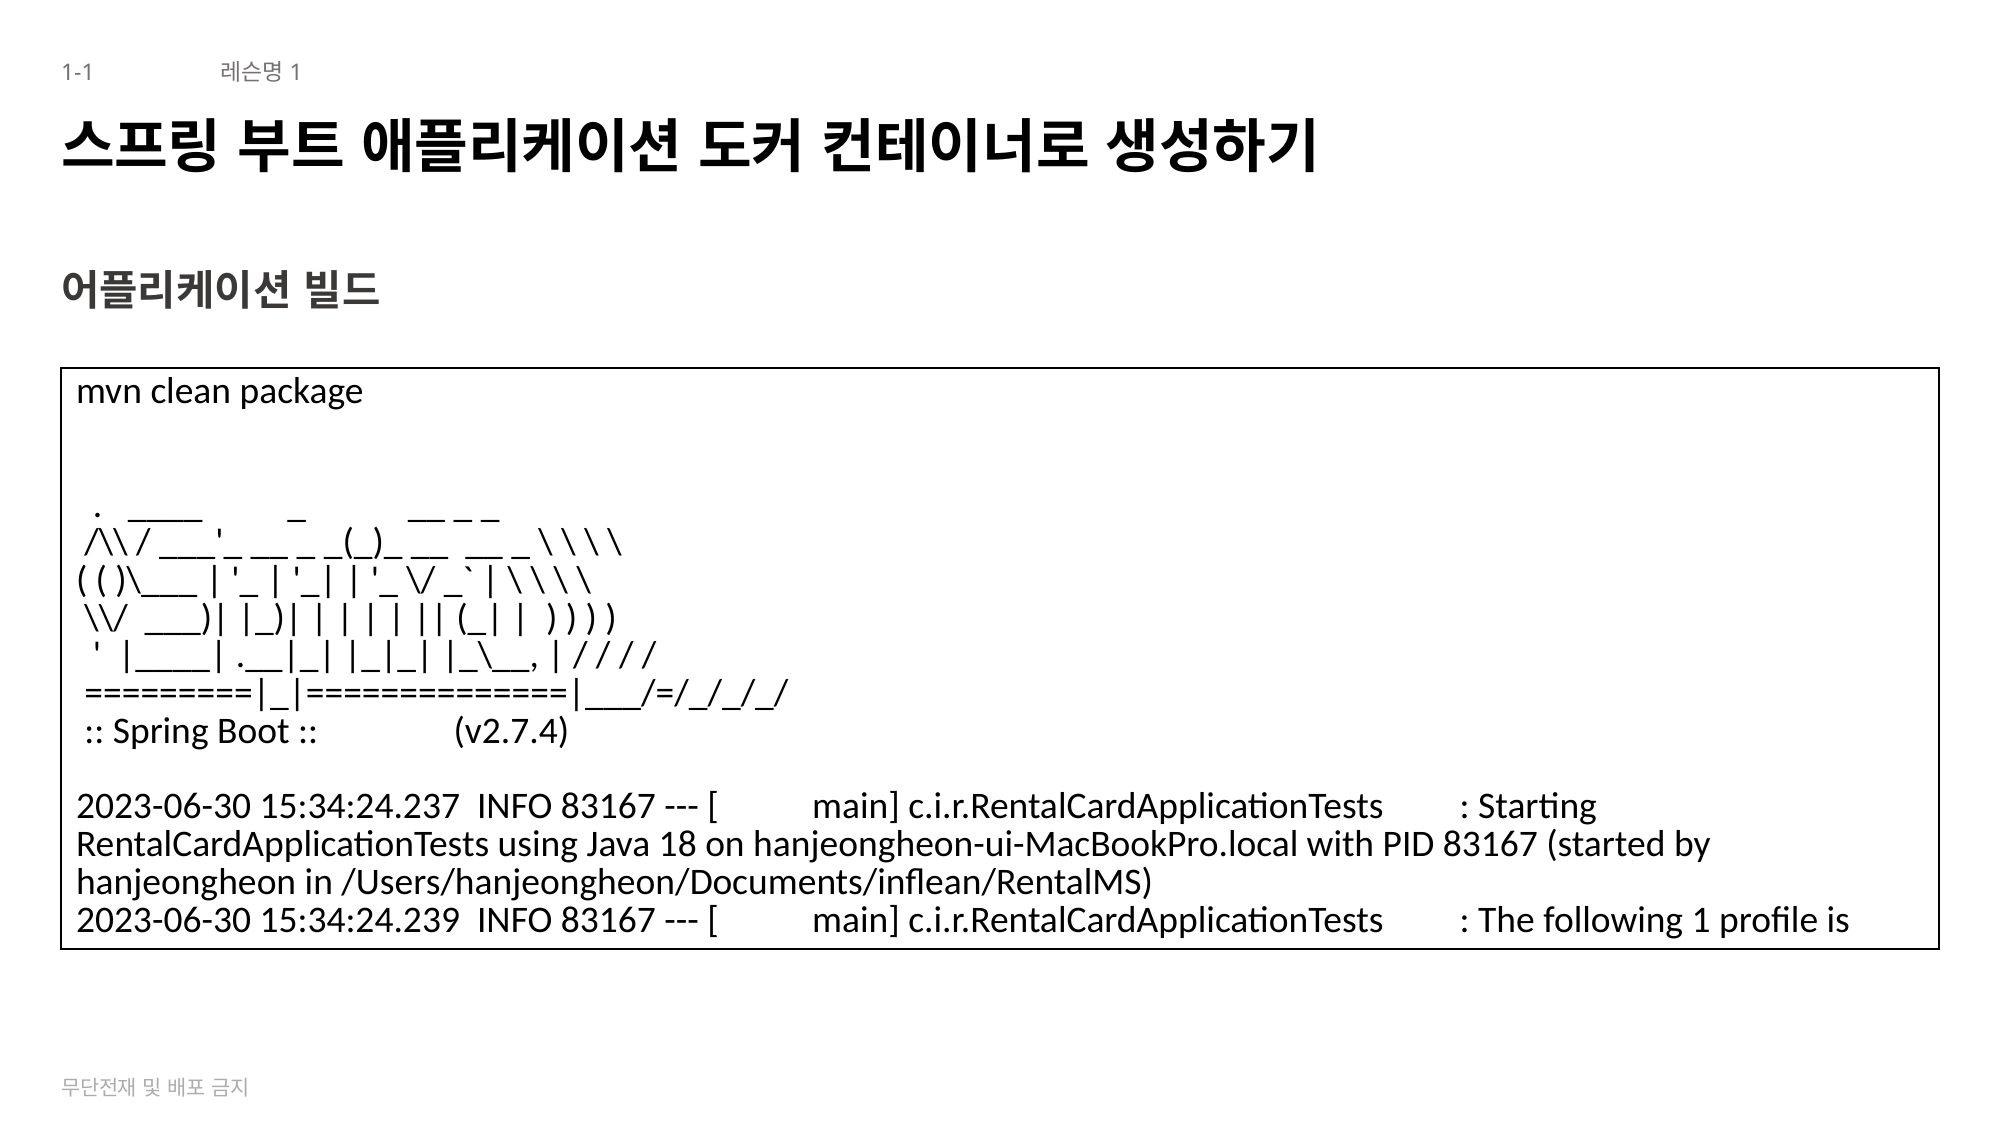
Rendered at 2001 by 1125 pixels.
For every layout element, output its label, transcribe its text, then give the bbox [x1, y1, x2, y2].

list 어플리케이션 빌드 [60, 239, 1940, 323]
list 1-1 [60, 60, 185, 86]
title 스프링 부트 애플리케이션 도커 컨테이너로 생성하기 [60, 88, 1940, 212]
table_header mvn clean package . ____ _ __ _ _ /\\ / ___'_ __ _ _(_)_ __ __ _ \ \ \ \ ( ( )\___ | '_ | '_| | '_ \/ _` | \ \ \ \ \\/ ___)| |_)| | | | | || (_| | ) ) ) ) ' |____| .__|_| |_|_| |_\__, | / / / / =========|_|==============|___/=/_/_/_/ :: Spring Boot :: (v2.7.4) 2023-06-30 15:34:24.237 INFO 83167 --- [ main] c.i.r.RentalCardApplicationTests : Starting RentalCardApplicationTests using Java 18 on hanjeongheon-ui-MacBookPro.local with PID 83167 (started by hanjeongheon in /Users/hanjeongheon/Documents/inflean/RentalMS) 2023-06-30 15:34:24.239 INFO 83167 --- [ main] c.i.r.RentalCardApplicationTests : The following 1 profile is [62, 369, 1938, 948]
list 레슨명1 [220, 60, 1940, 86]
